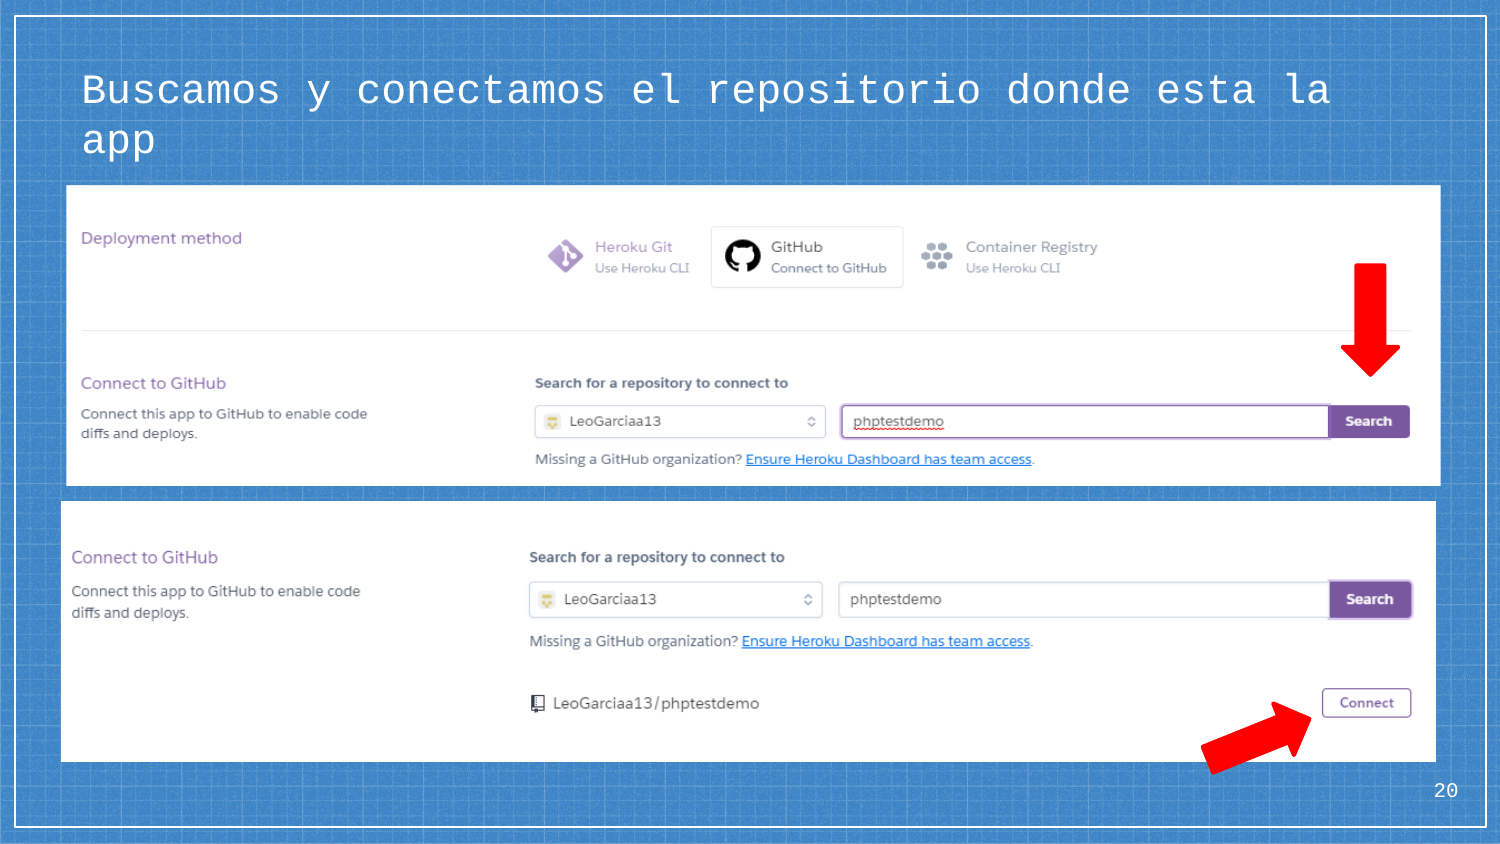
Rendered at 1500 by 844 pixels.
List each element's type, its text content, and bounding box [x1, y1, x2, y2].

picture [0, 0, 1500, 844]
slide_number 20 [1398, 761, 1474, 810]
title Buscamos y conectamos el repositorio donde esta la app [66, 46, 1417, 115]
text_box [1210, 771, 1223, 775]
